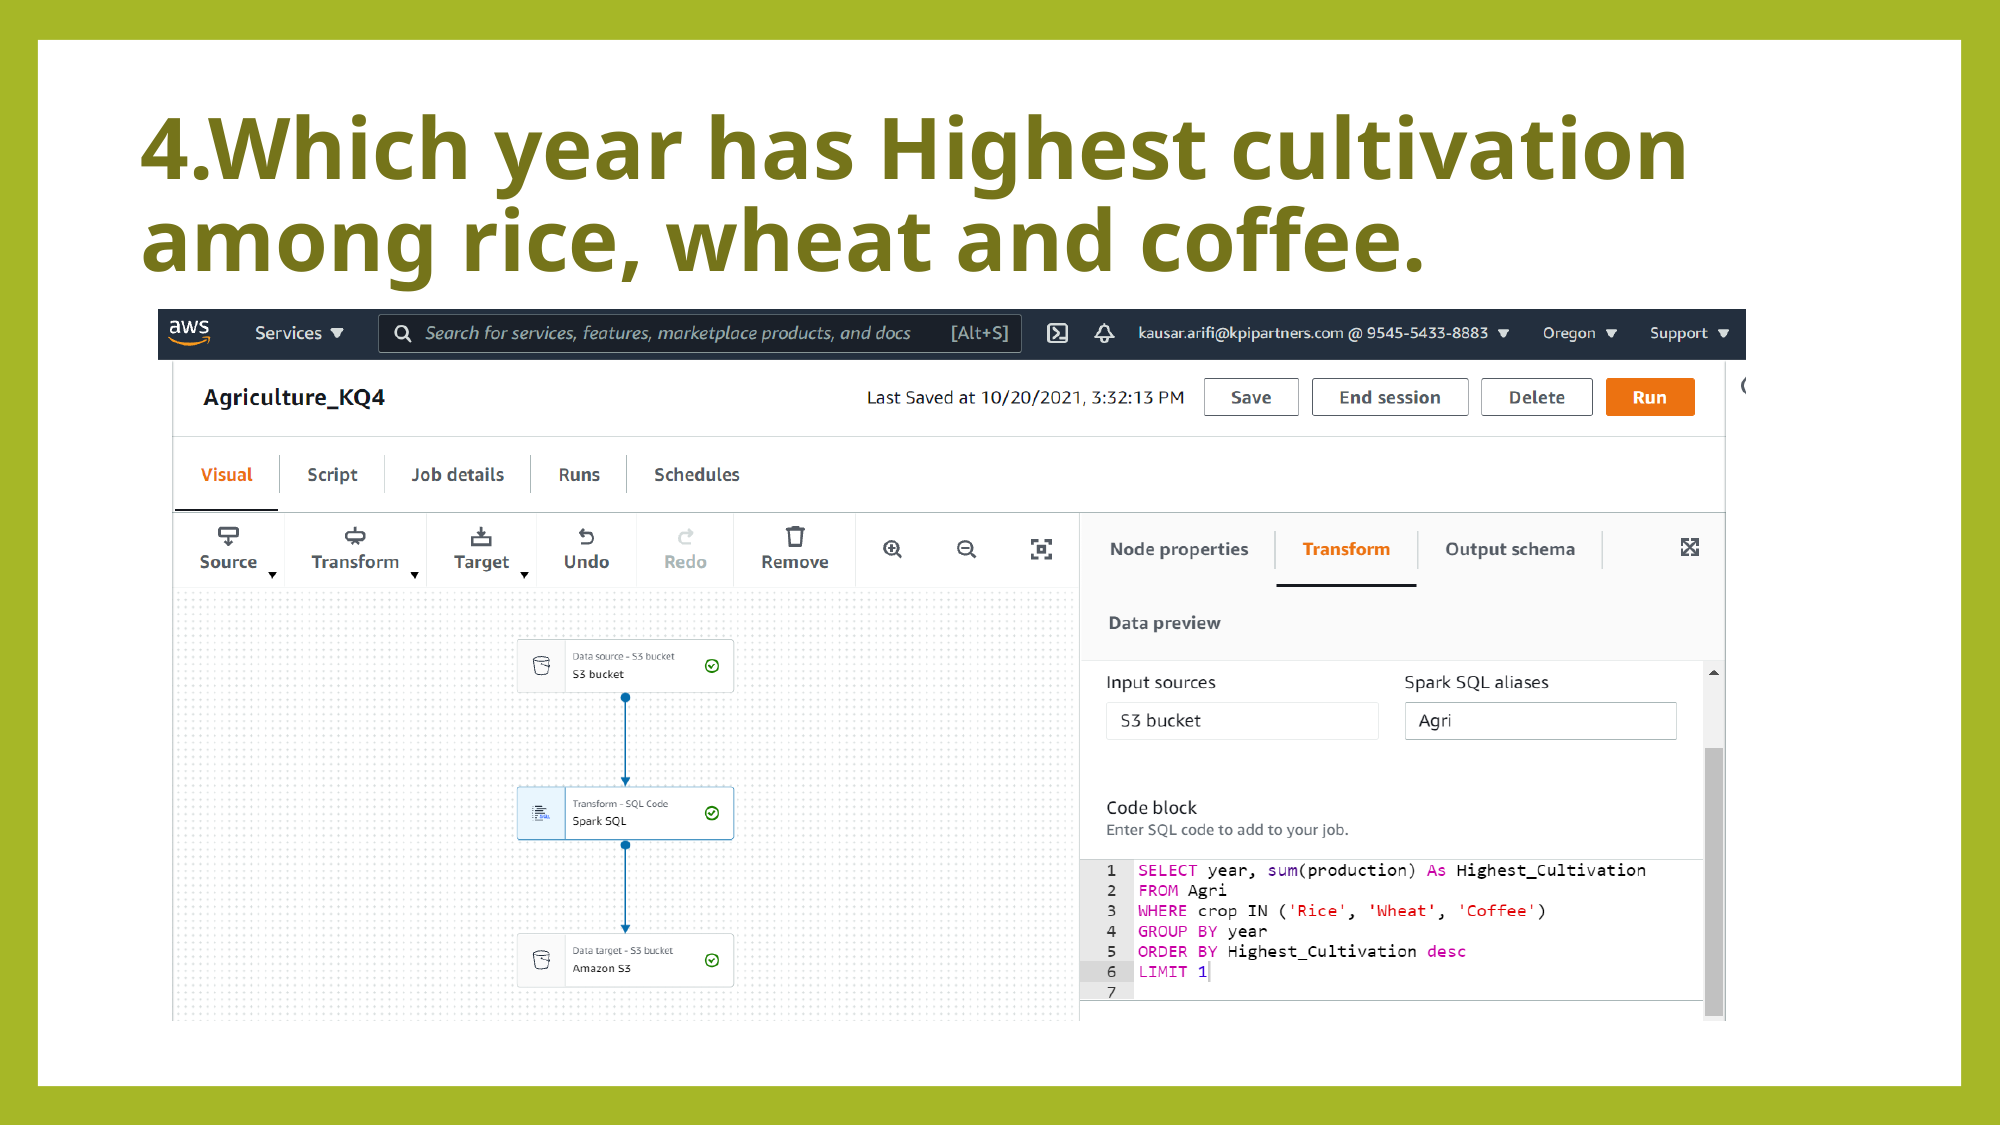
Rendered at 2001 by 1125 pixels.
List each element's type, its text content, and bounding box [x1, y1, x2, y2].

picture [158, 308, 1747, 1021]
title 4.Which year has Highest cultivation among rice, wheat and coffee. [125, 86, 1780, 310]
